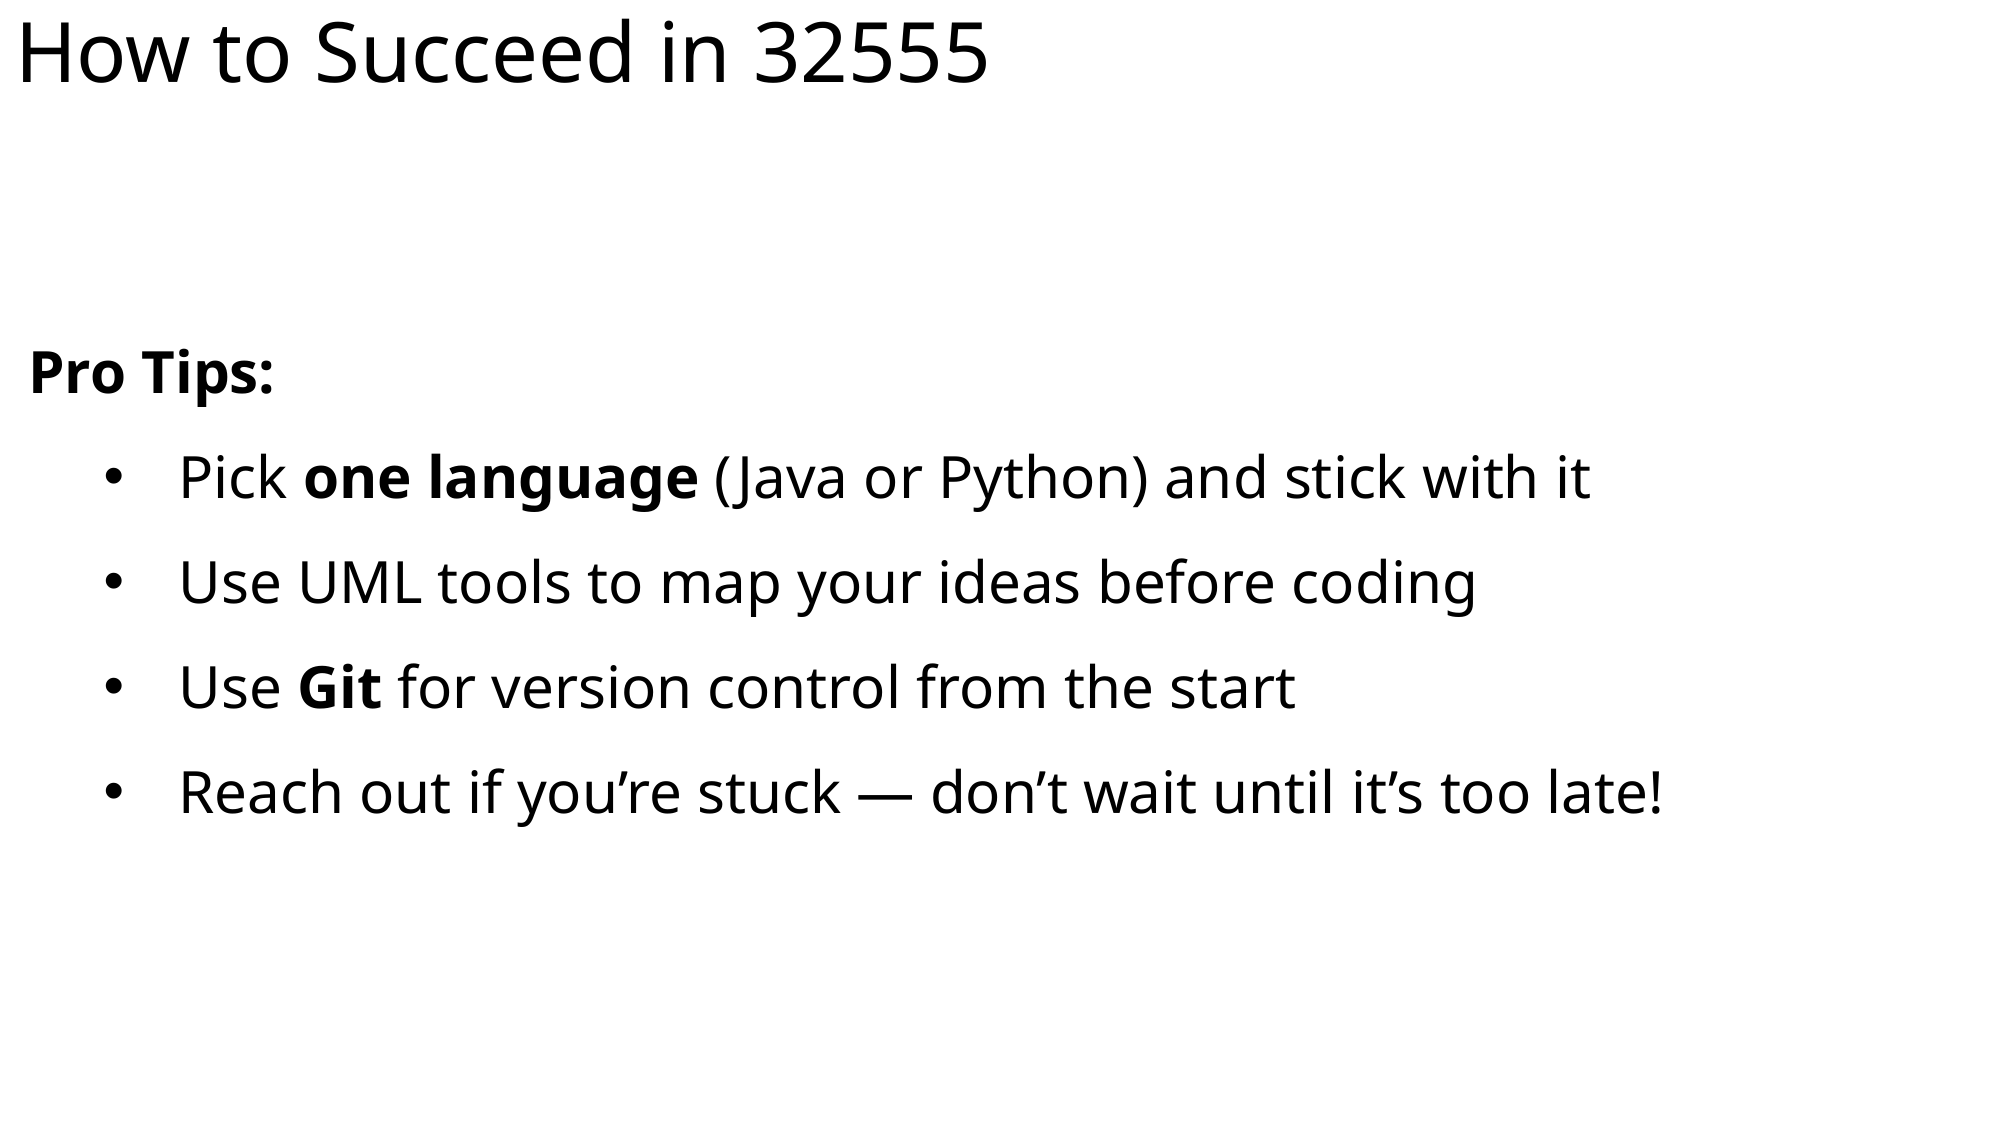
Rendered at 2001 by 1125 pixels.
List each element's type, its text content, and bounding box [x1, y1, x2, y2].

text_box Pro Tips: Pick one language (Java or Python) and stick with it Use UML tools to map your ideas before coding Use Git for version control from the start Reach out if you’re stuck — don’t wait until it’s too late! [13, 292, 1987, 833]
title How to Succeed in 32555 [0, 0, 2000, 108]
